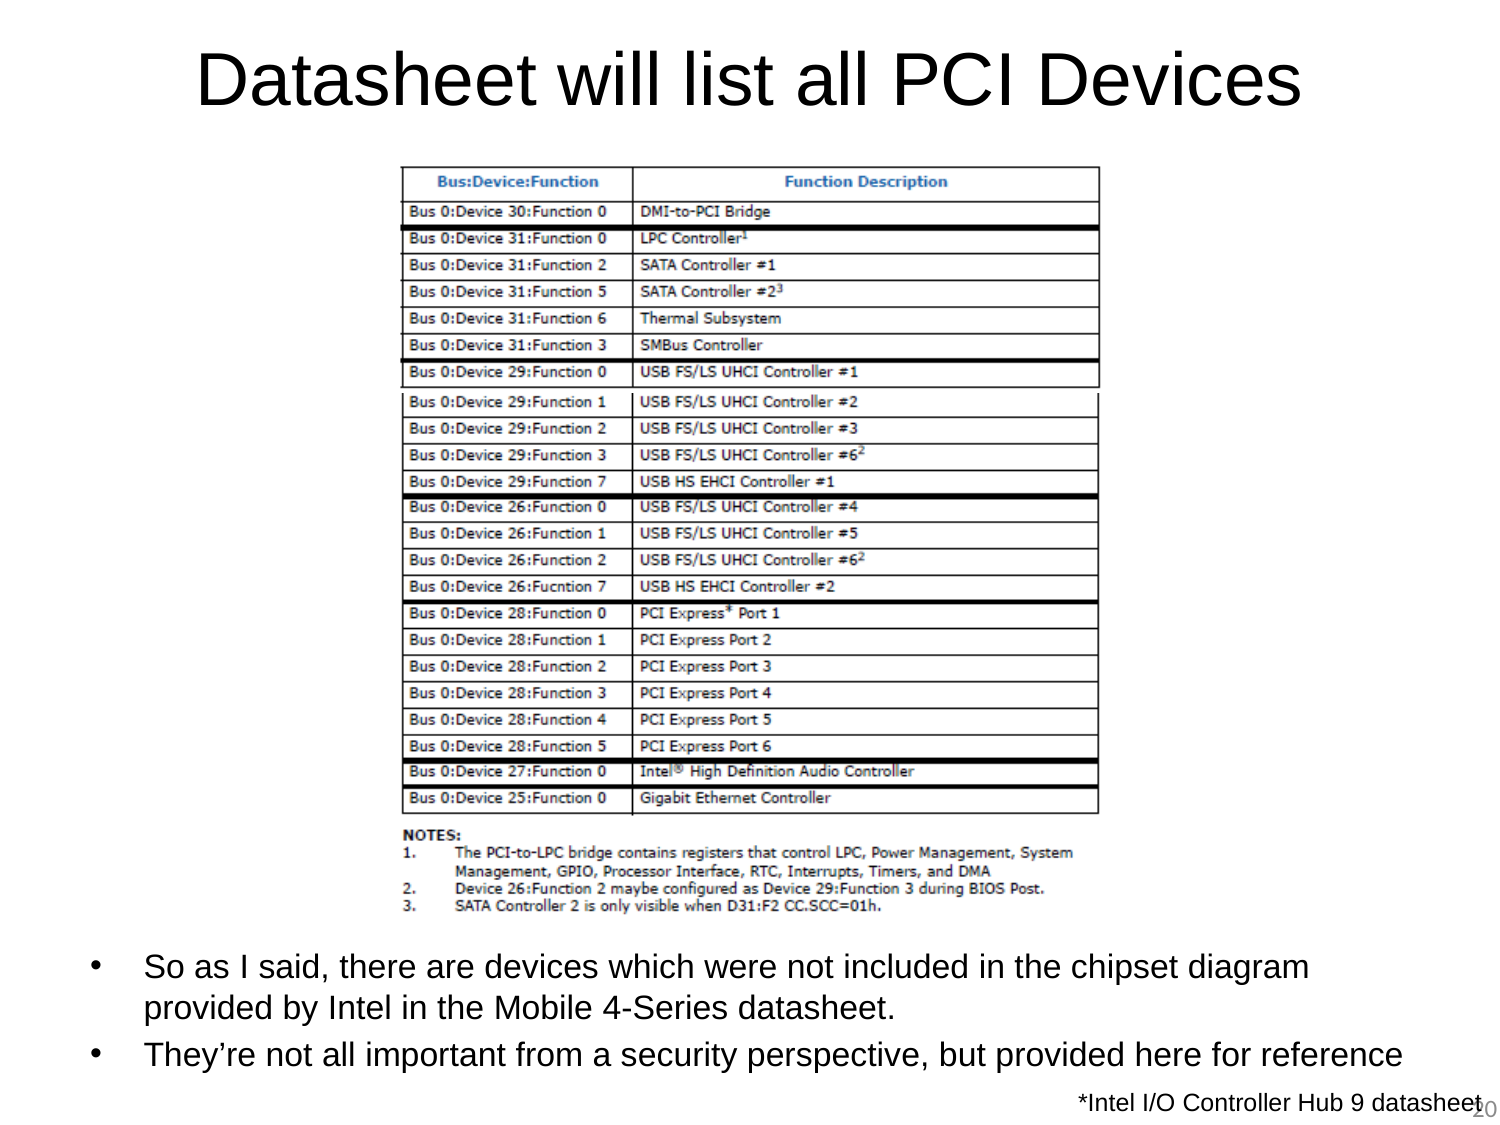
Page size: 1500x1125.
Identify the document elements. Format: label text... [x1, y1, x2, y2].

list So as I said, there are devices which were not included in the chipset diagram provided by Intel in the Mobile 4-Series datasheet. They’re not all important from a security perspective, but provided here for reference [75, 937, 1425, 1113]
picture [395, 162, 1105, 916]
text_box *Intel I/O Controller Hub 9 datasheet [1063, 1079, 1162, 1125]
title Datasheet will list all PCI Devices [75, 4, 1425, 147]
slide_number 20 [1162, 1077, 1500, 1125]
